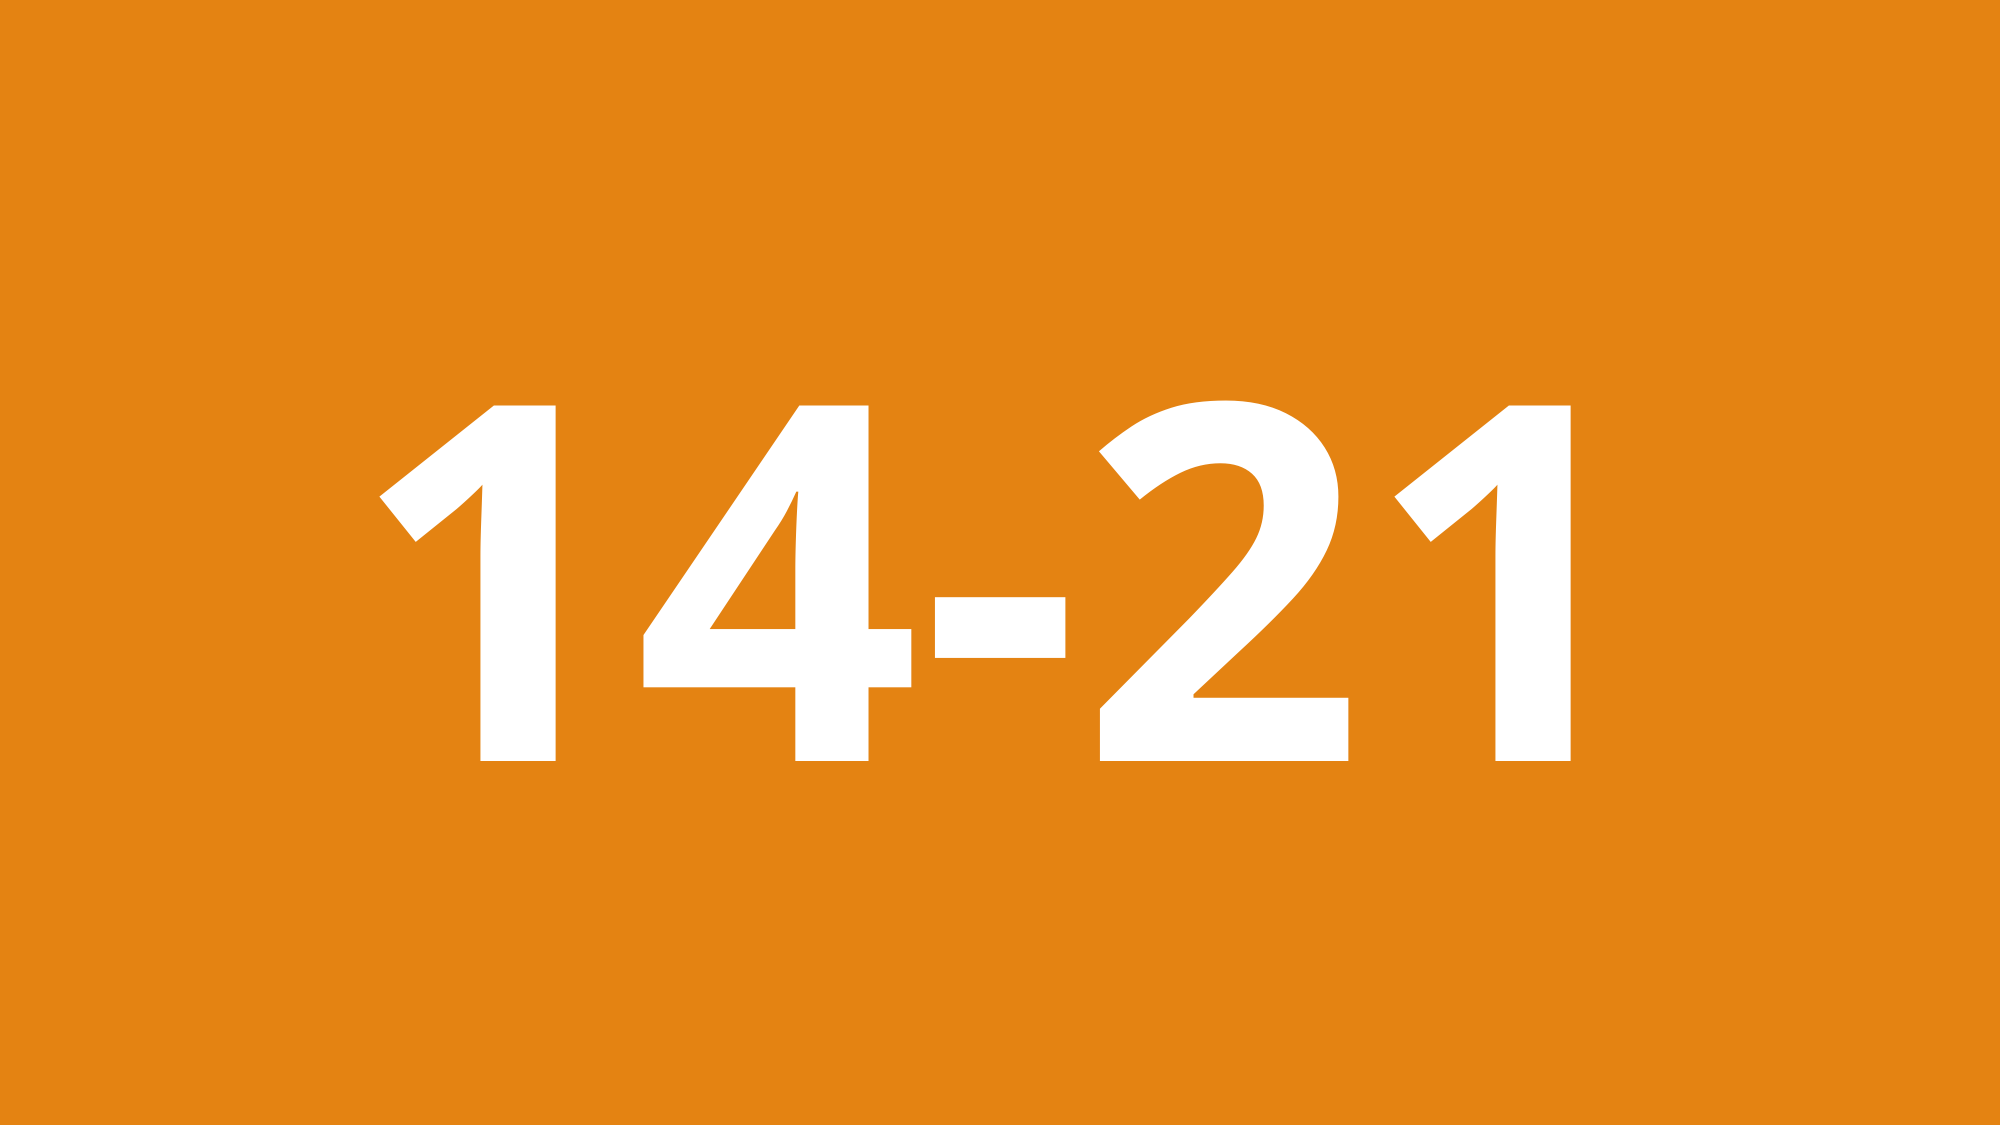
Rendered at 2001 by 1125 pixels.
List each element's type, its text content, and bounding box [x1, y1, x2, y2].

text_box 14-21 [0, 0, 2000, 1125]
